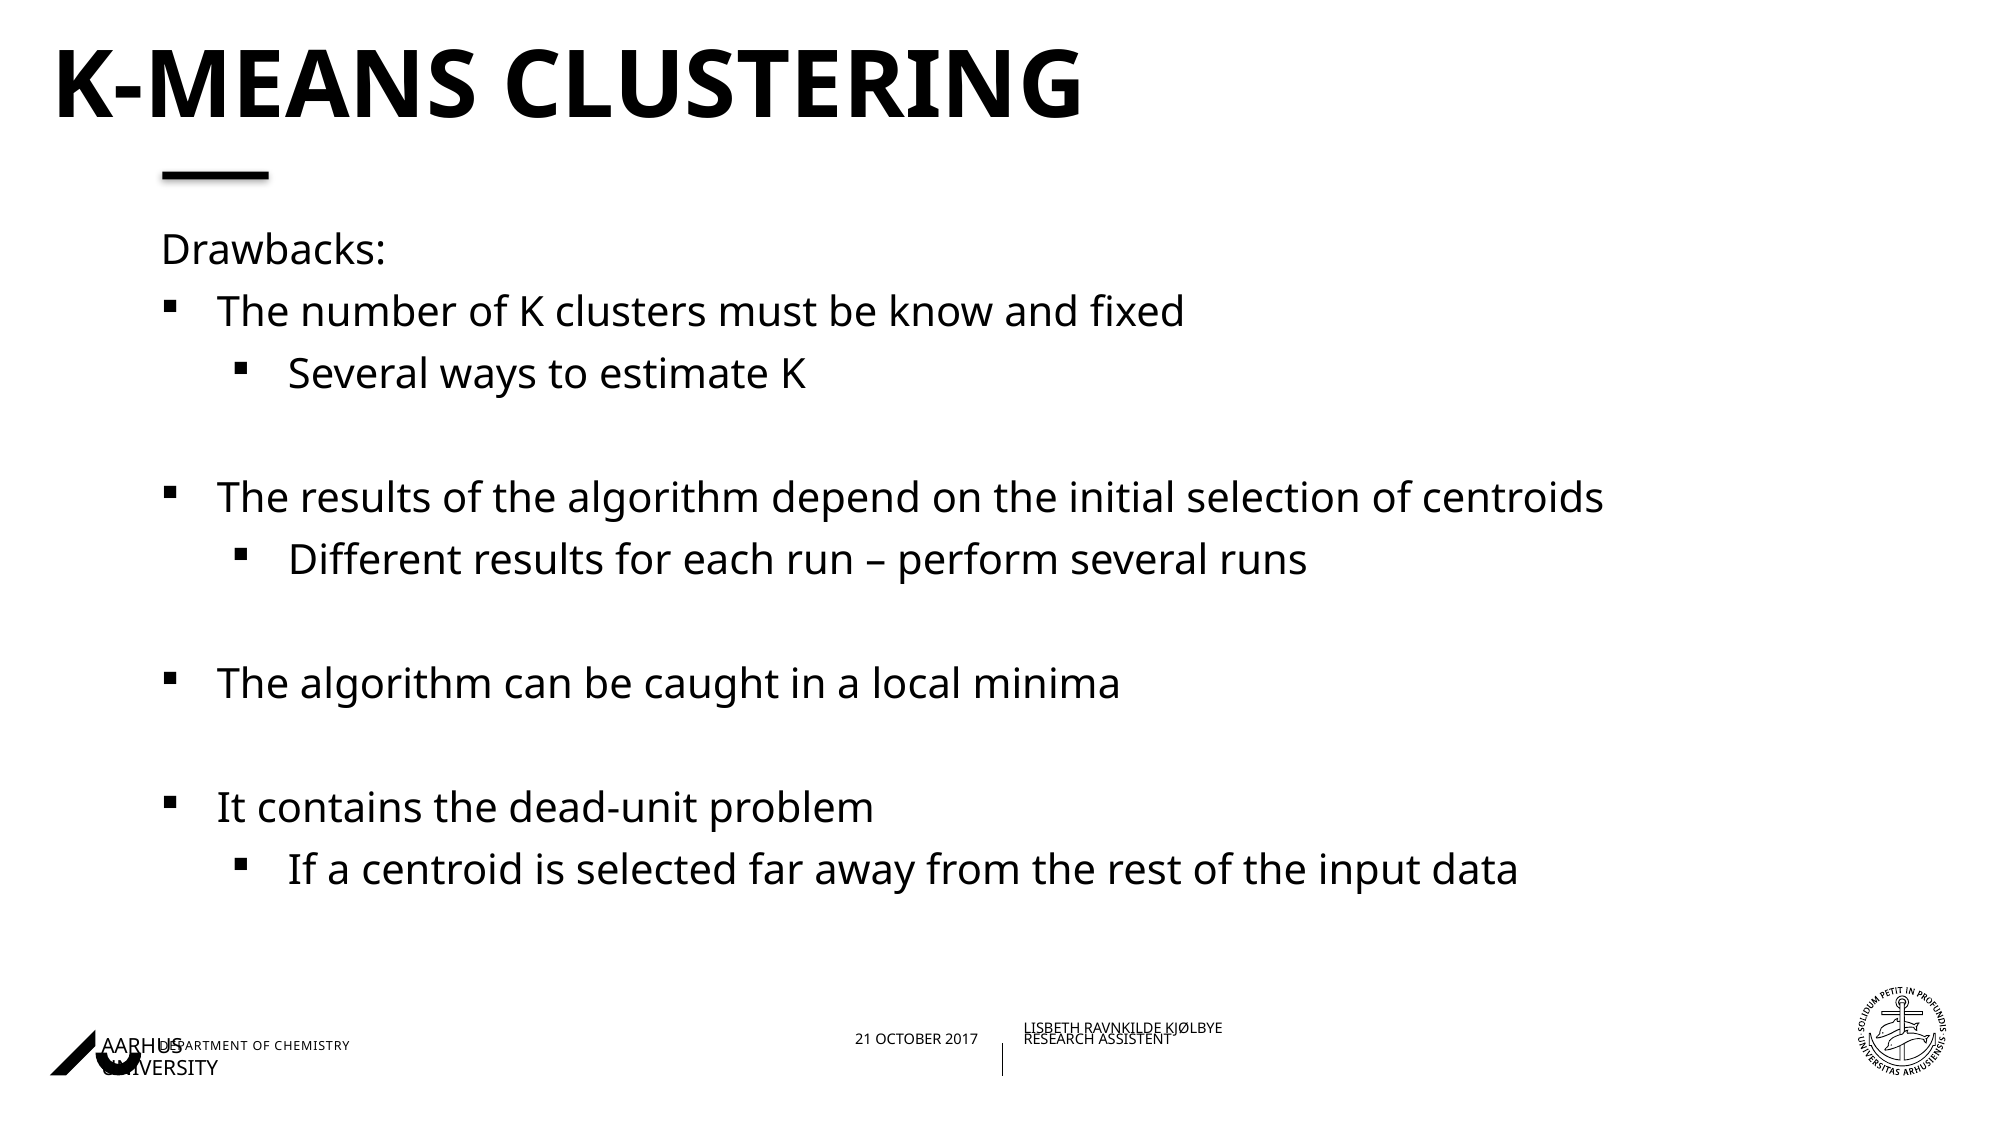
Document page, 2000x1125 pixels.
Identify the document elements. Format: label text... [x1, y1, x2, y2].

title K-means clustering [51, 37, 1948, 162]
